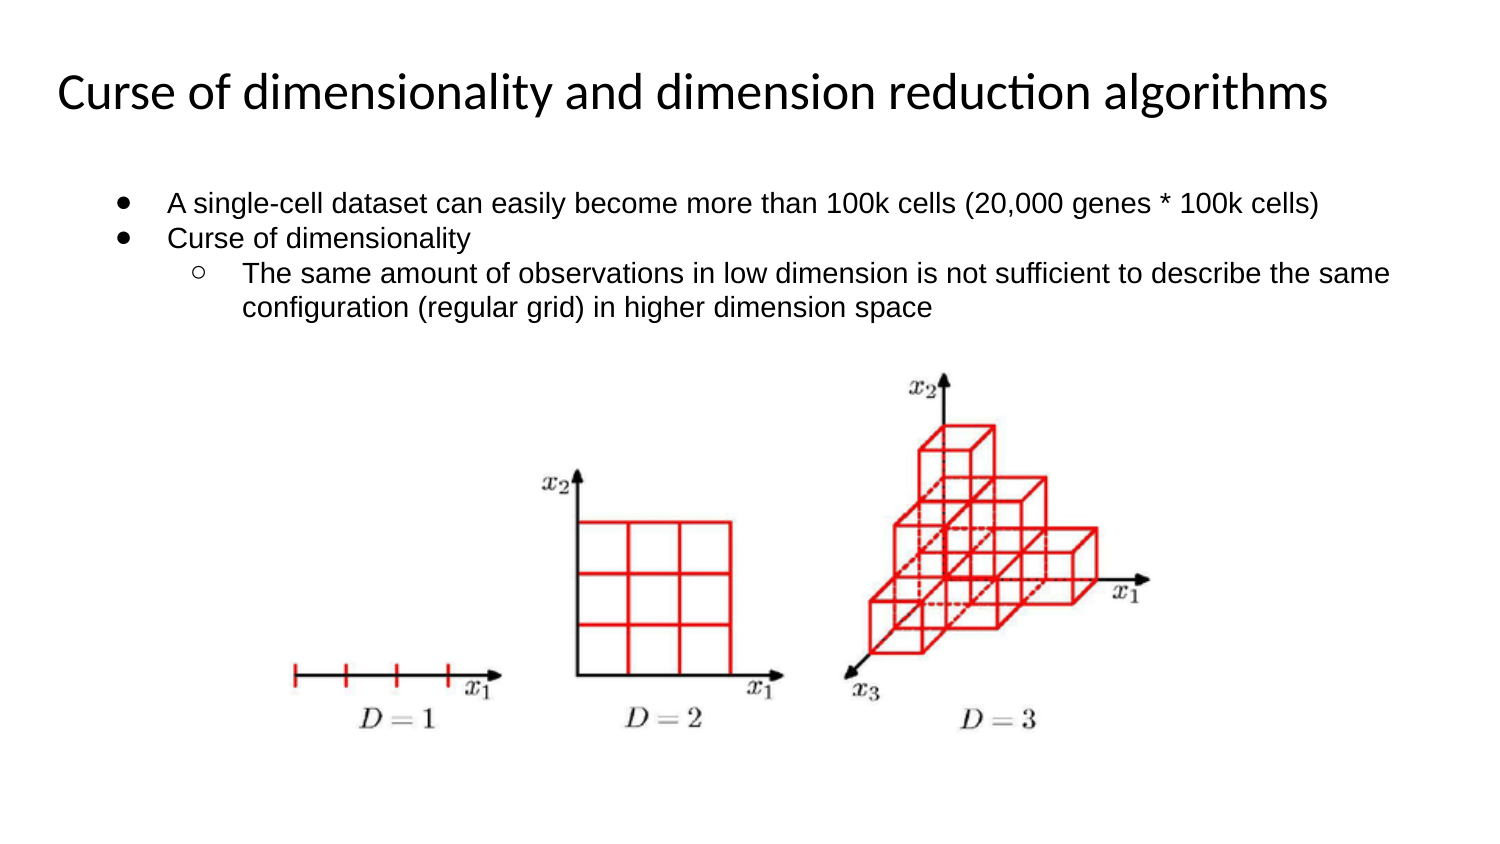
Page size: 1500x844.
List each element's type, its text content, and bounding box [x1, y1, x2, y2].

text_box Curse of dimensionality and dimension reduction algorithms [42, 42, 1382, 135]
picture [280, 359, 1168, 746]
text_box A single-cell dataset can easily become more than 100k cells (20,000 genes * 100k cells) Curse of dimensionality The same amount of observations in low dimension is not sufficient to describe the same configuration (regular grid) in higher dimension space [77, 168, 1458, 339]
